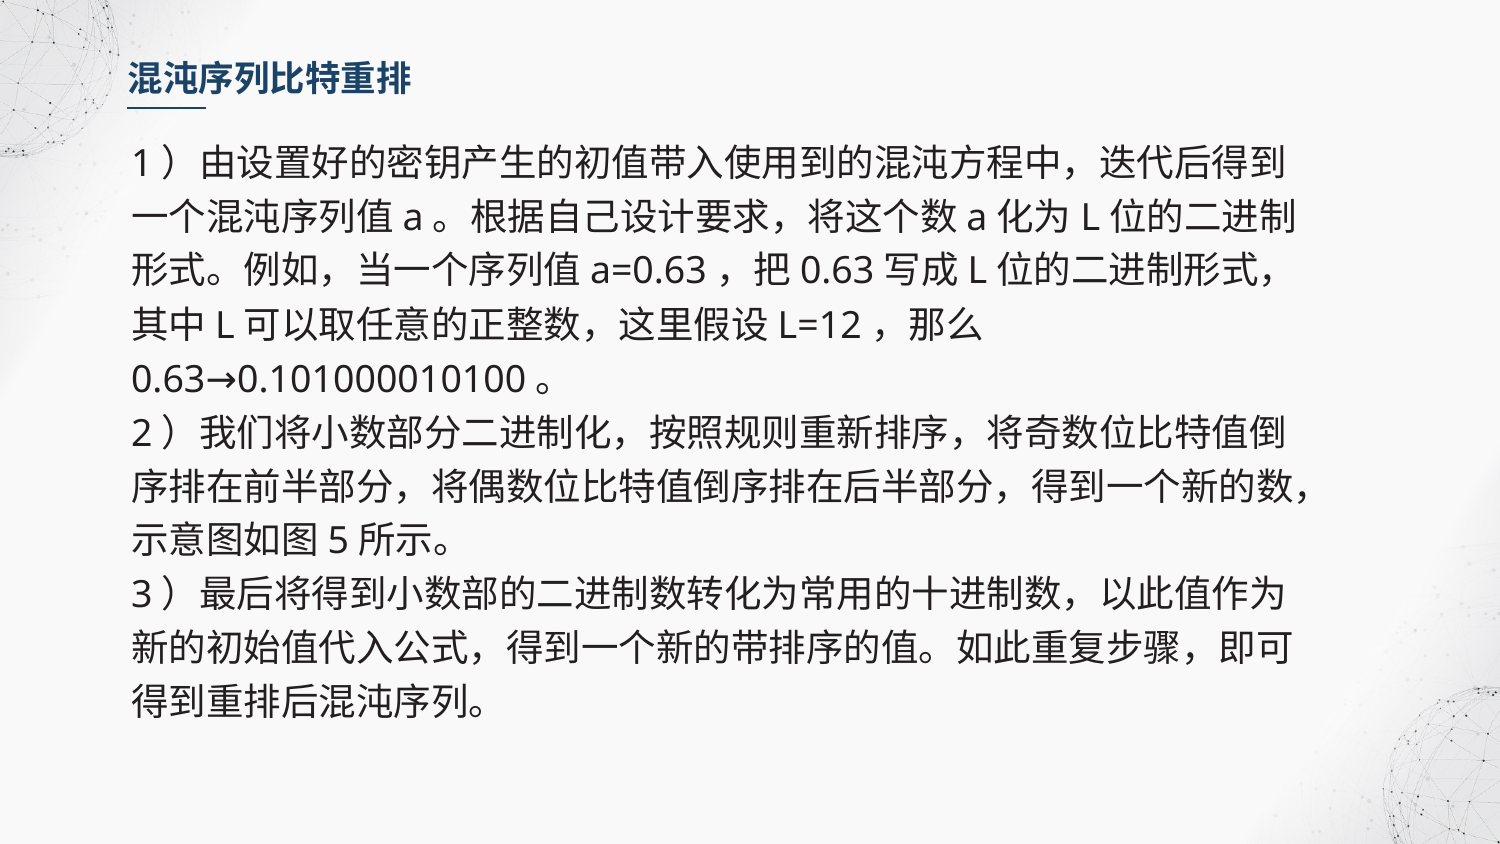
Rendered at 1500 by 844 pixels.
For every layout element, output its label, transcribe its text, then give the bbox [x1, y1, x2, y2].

text_box 1）由设置好的密钥产生的初值带入使用到的混沌方程中，迭代后得到一个混沌序列值a。根据自己设计要求，将这个数a化为L位的二进制形式。例如，当一个序列值a=0.63，把0.63写成L位的二进制形式，其中L可以取任意的正整数，这里假设L=12，那么0.63→0.101000010100。 2）我们将小数部分二进制化，按照规则重新排序，将奇数位比特值倒序排在前半部分，将偶数位比特值倒序排在后半部分，得到一个新的数，示意图如图5所示。 3）最后将得到小数部的二进制数转化为常用的十进制数，以此值作为新的初始值代入公式，得到一个新的带排序的值。如此重复步骤，即可得到重排后混沌序列。 [116, 122, 1316, 731]
text_box 混沌序列比特重排 [116, 50, 488, 105]
picture [0, 0, 1500, 844]
